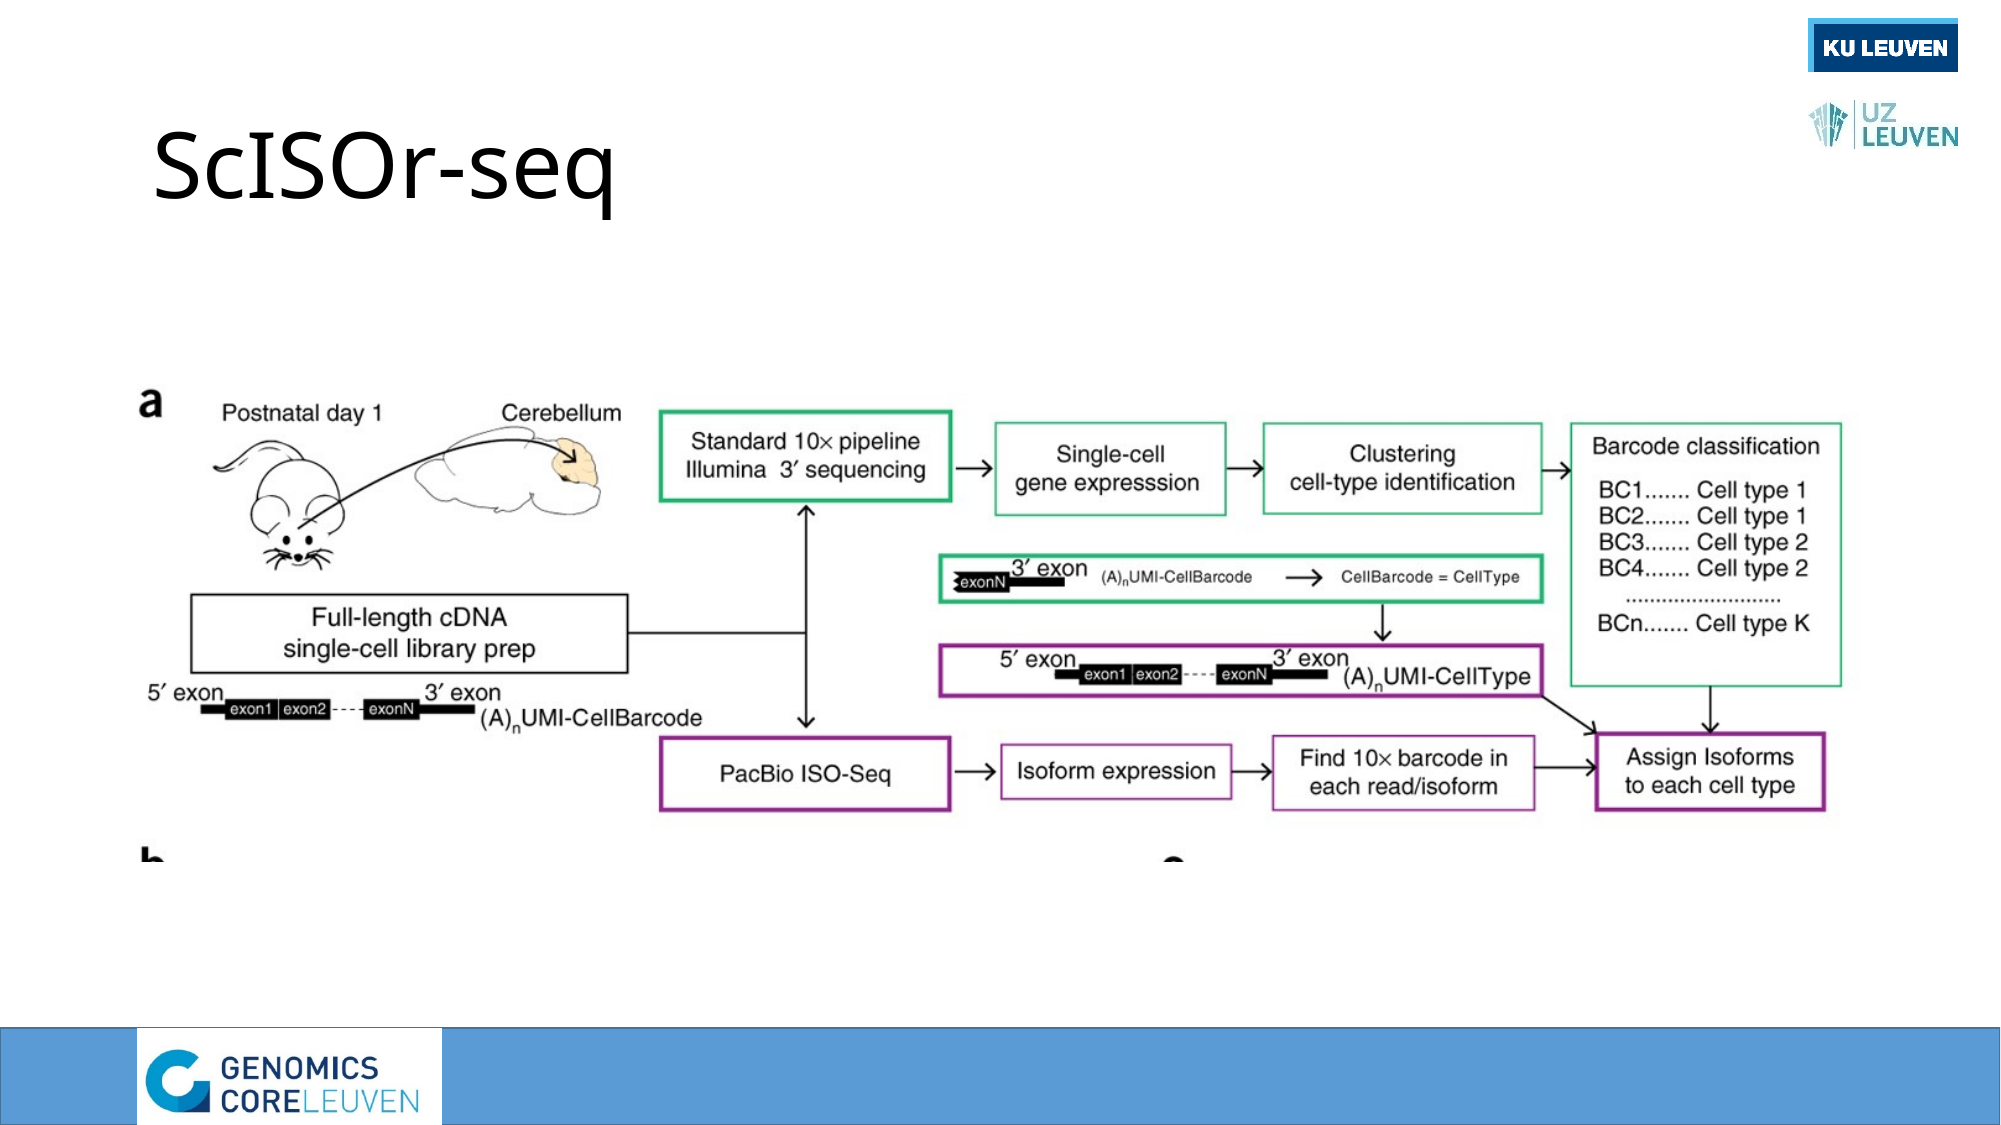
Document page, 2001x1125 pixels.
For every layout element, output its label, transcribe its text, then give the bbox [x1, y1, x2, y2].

picture [137, 1028, 442, 1125]
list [137, 374, 1863, 862]
title ScISOr-seq [137, 59, 1863, 278]
picture [1808, 18, 1958, 72]
picture [1863, 100, 1958, 149]
